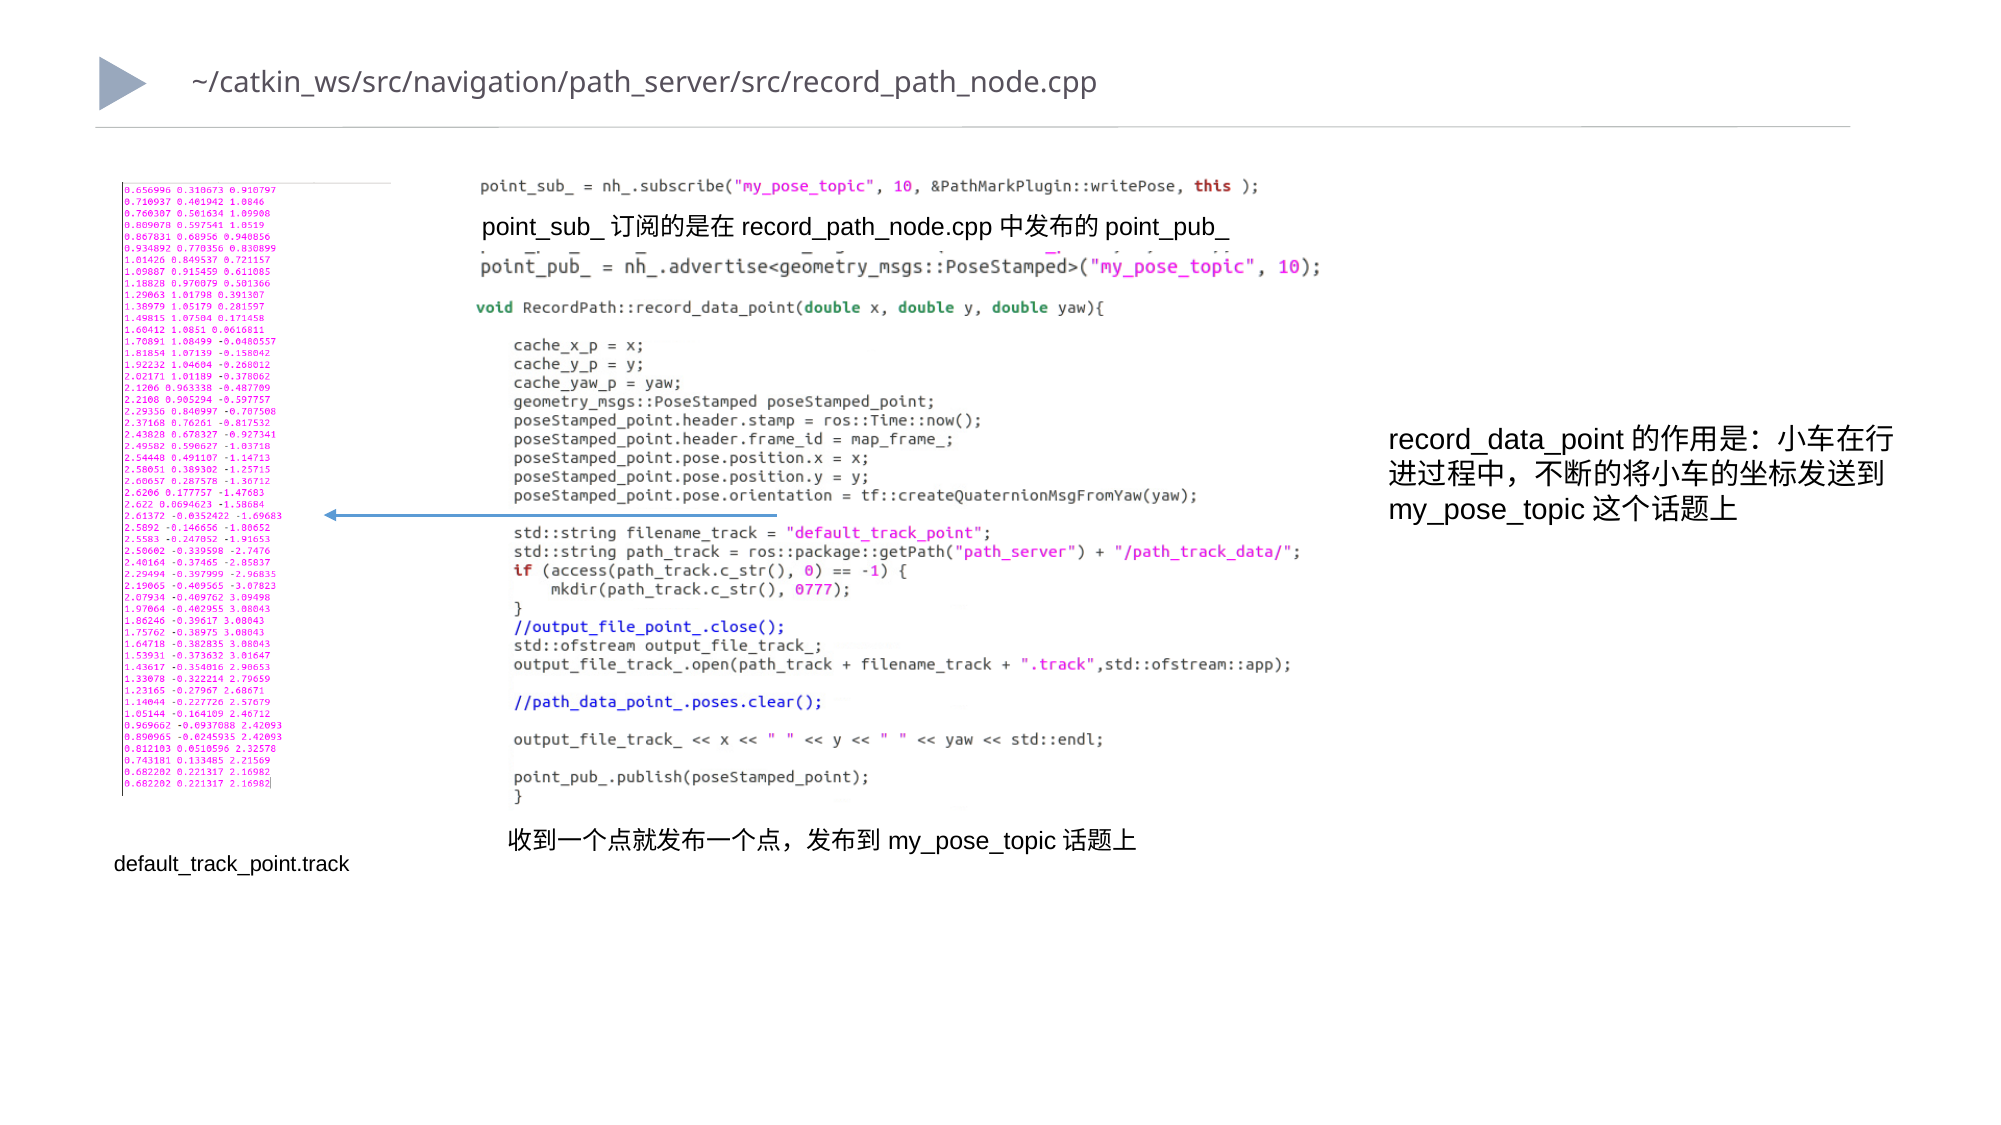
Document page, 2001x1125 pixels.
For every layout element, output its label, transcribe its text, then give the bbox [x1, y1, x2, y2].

text_box ~/catkin_ws/src/navigation/path_server/src/record_path_node.cpp [176, 56, 1121, 107]
picture [473, 169, 1285, 202]
text_box point_sub_订阅的是在record_path_node.cpp中发布的point_pub_ [467, 202, 1644, 248]
text_box default_track_point.track [99, 841, 374, 883]
text_box record_data_point的作用是：小车在行进过程中，不断的将小车的坐标发送到my_pose_topic这个话题上 [1504, 413, 1931, 533]
picture [122, 182, 391, 796]
text_box [98, 54, 149, 113]
picture [447, 292, 1504, 824]
picture [466, 251, 1336, 281]
text_box 收到一个点就发布一个点，发布到my_pose_topic话题上 [492, 824, 1336, 892]
